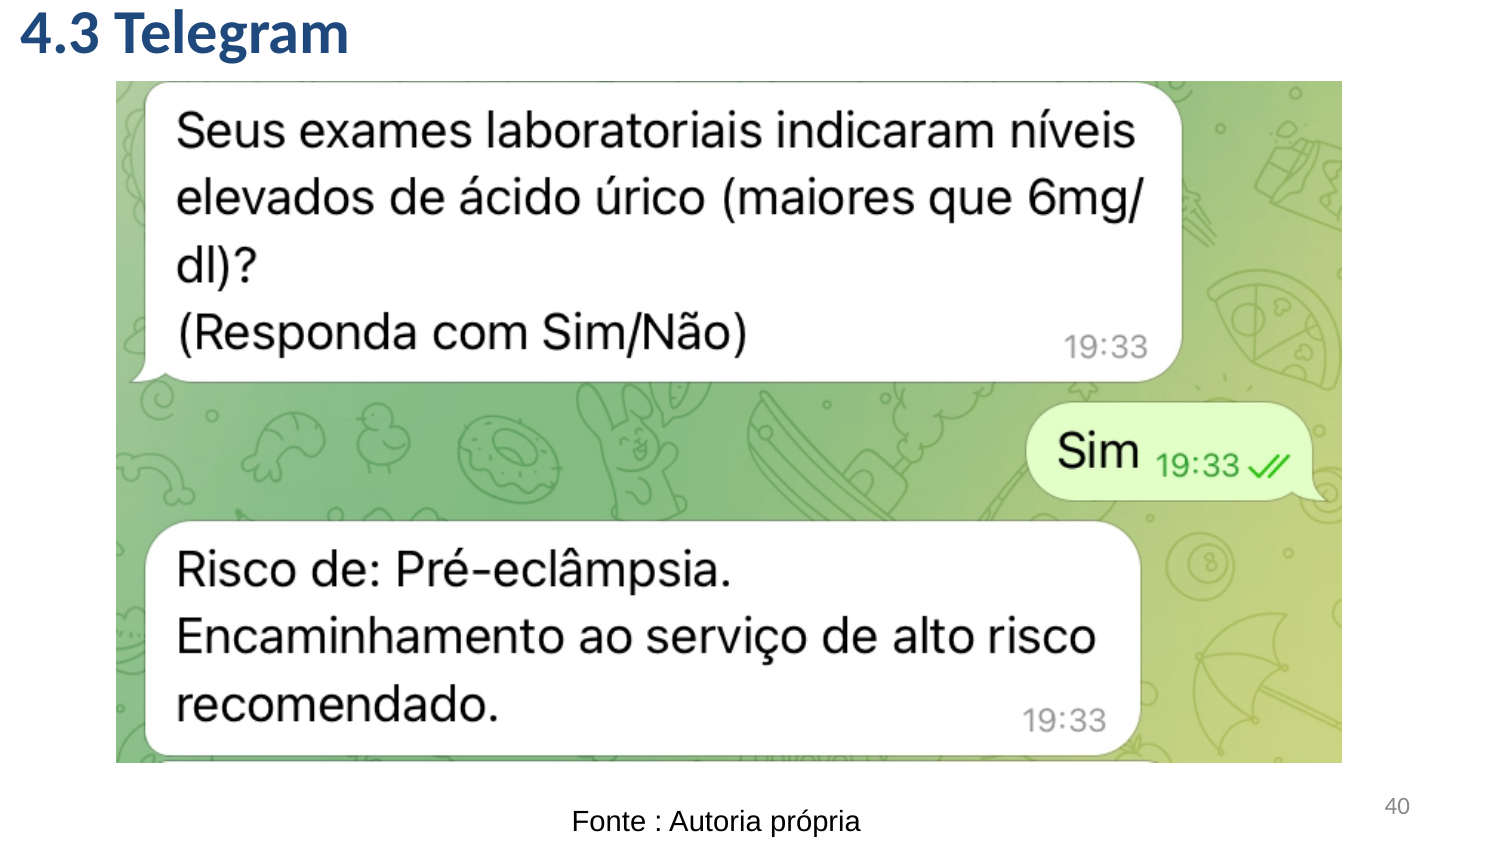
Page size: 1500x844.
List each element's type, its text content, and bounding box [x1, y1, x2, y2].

text_box Fonte : Autoria própria [556, 795, 1307, 844]
picture [116, 81, 1342, 763]
text_box 4.3 Telegram [0, 0, 1208, 46]
slide_number 40 [1074, 782, 1425, 827]
